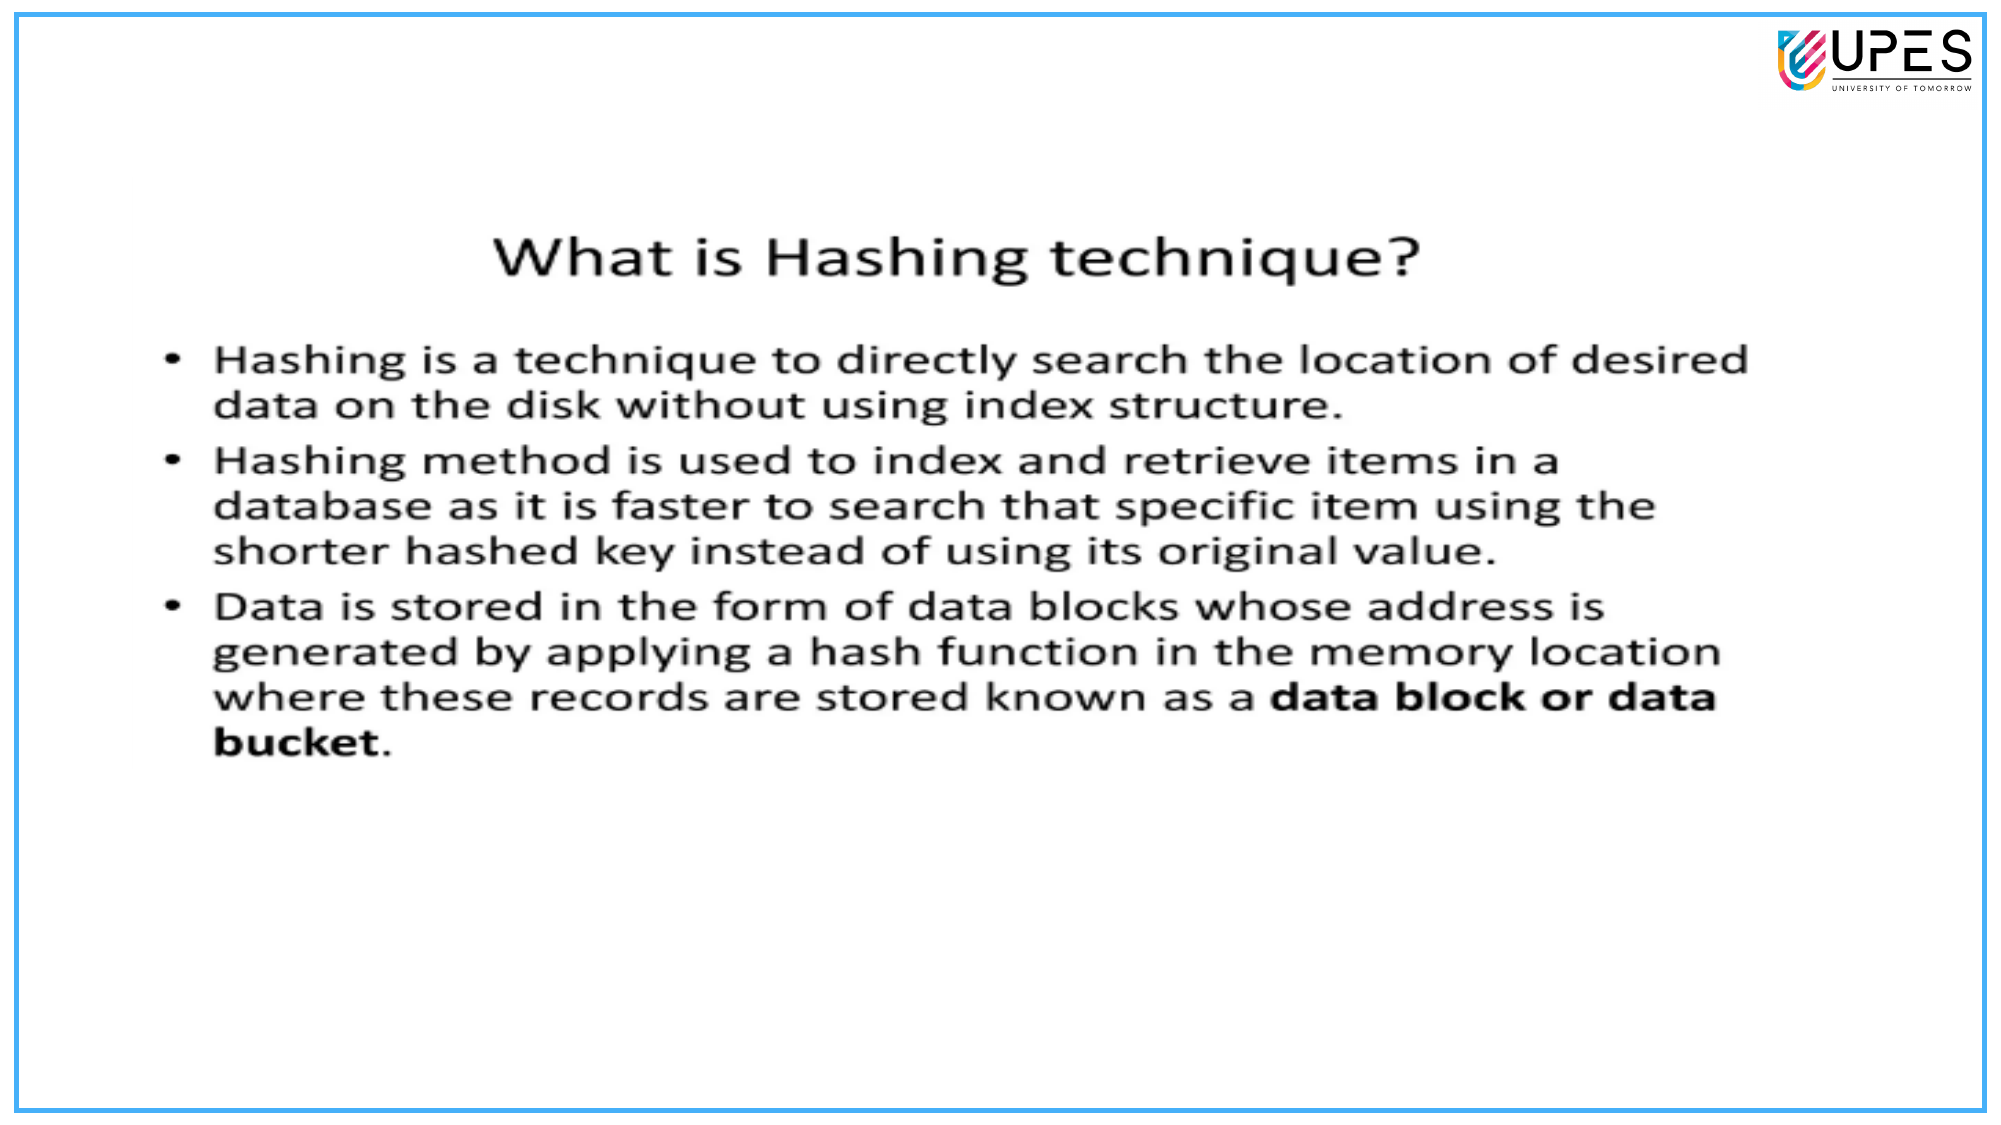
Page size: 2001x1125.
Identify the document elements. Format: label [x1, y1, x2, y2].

picture [131, 177, 1869, 769]
picture [1758, 20, 1978, 110]
